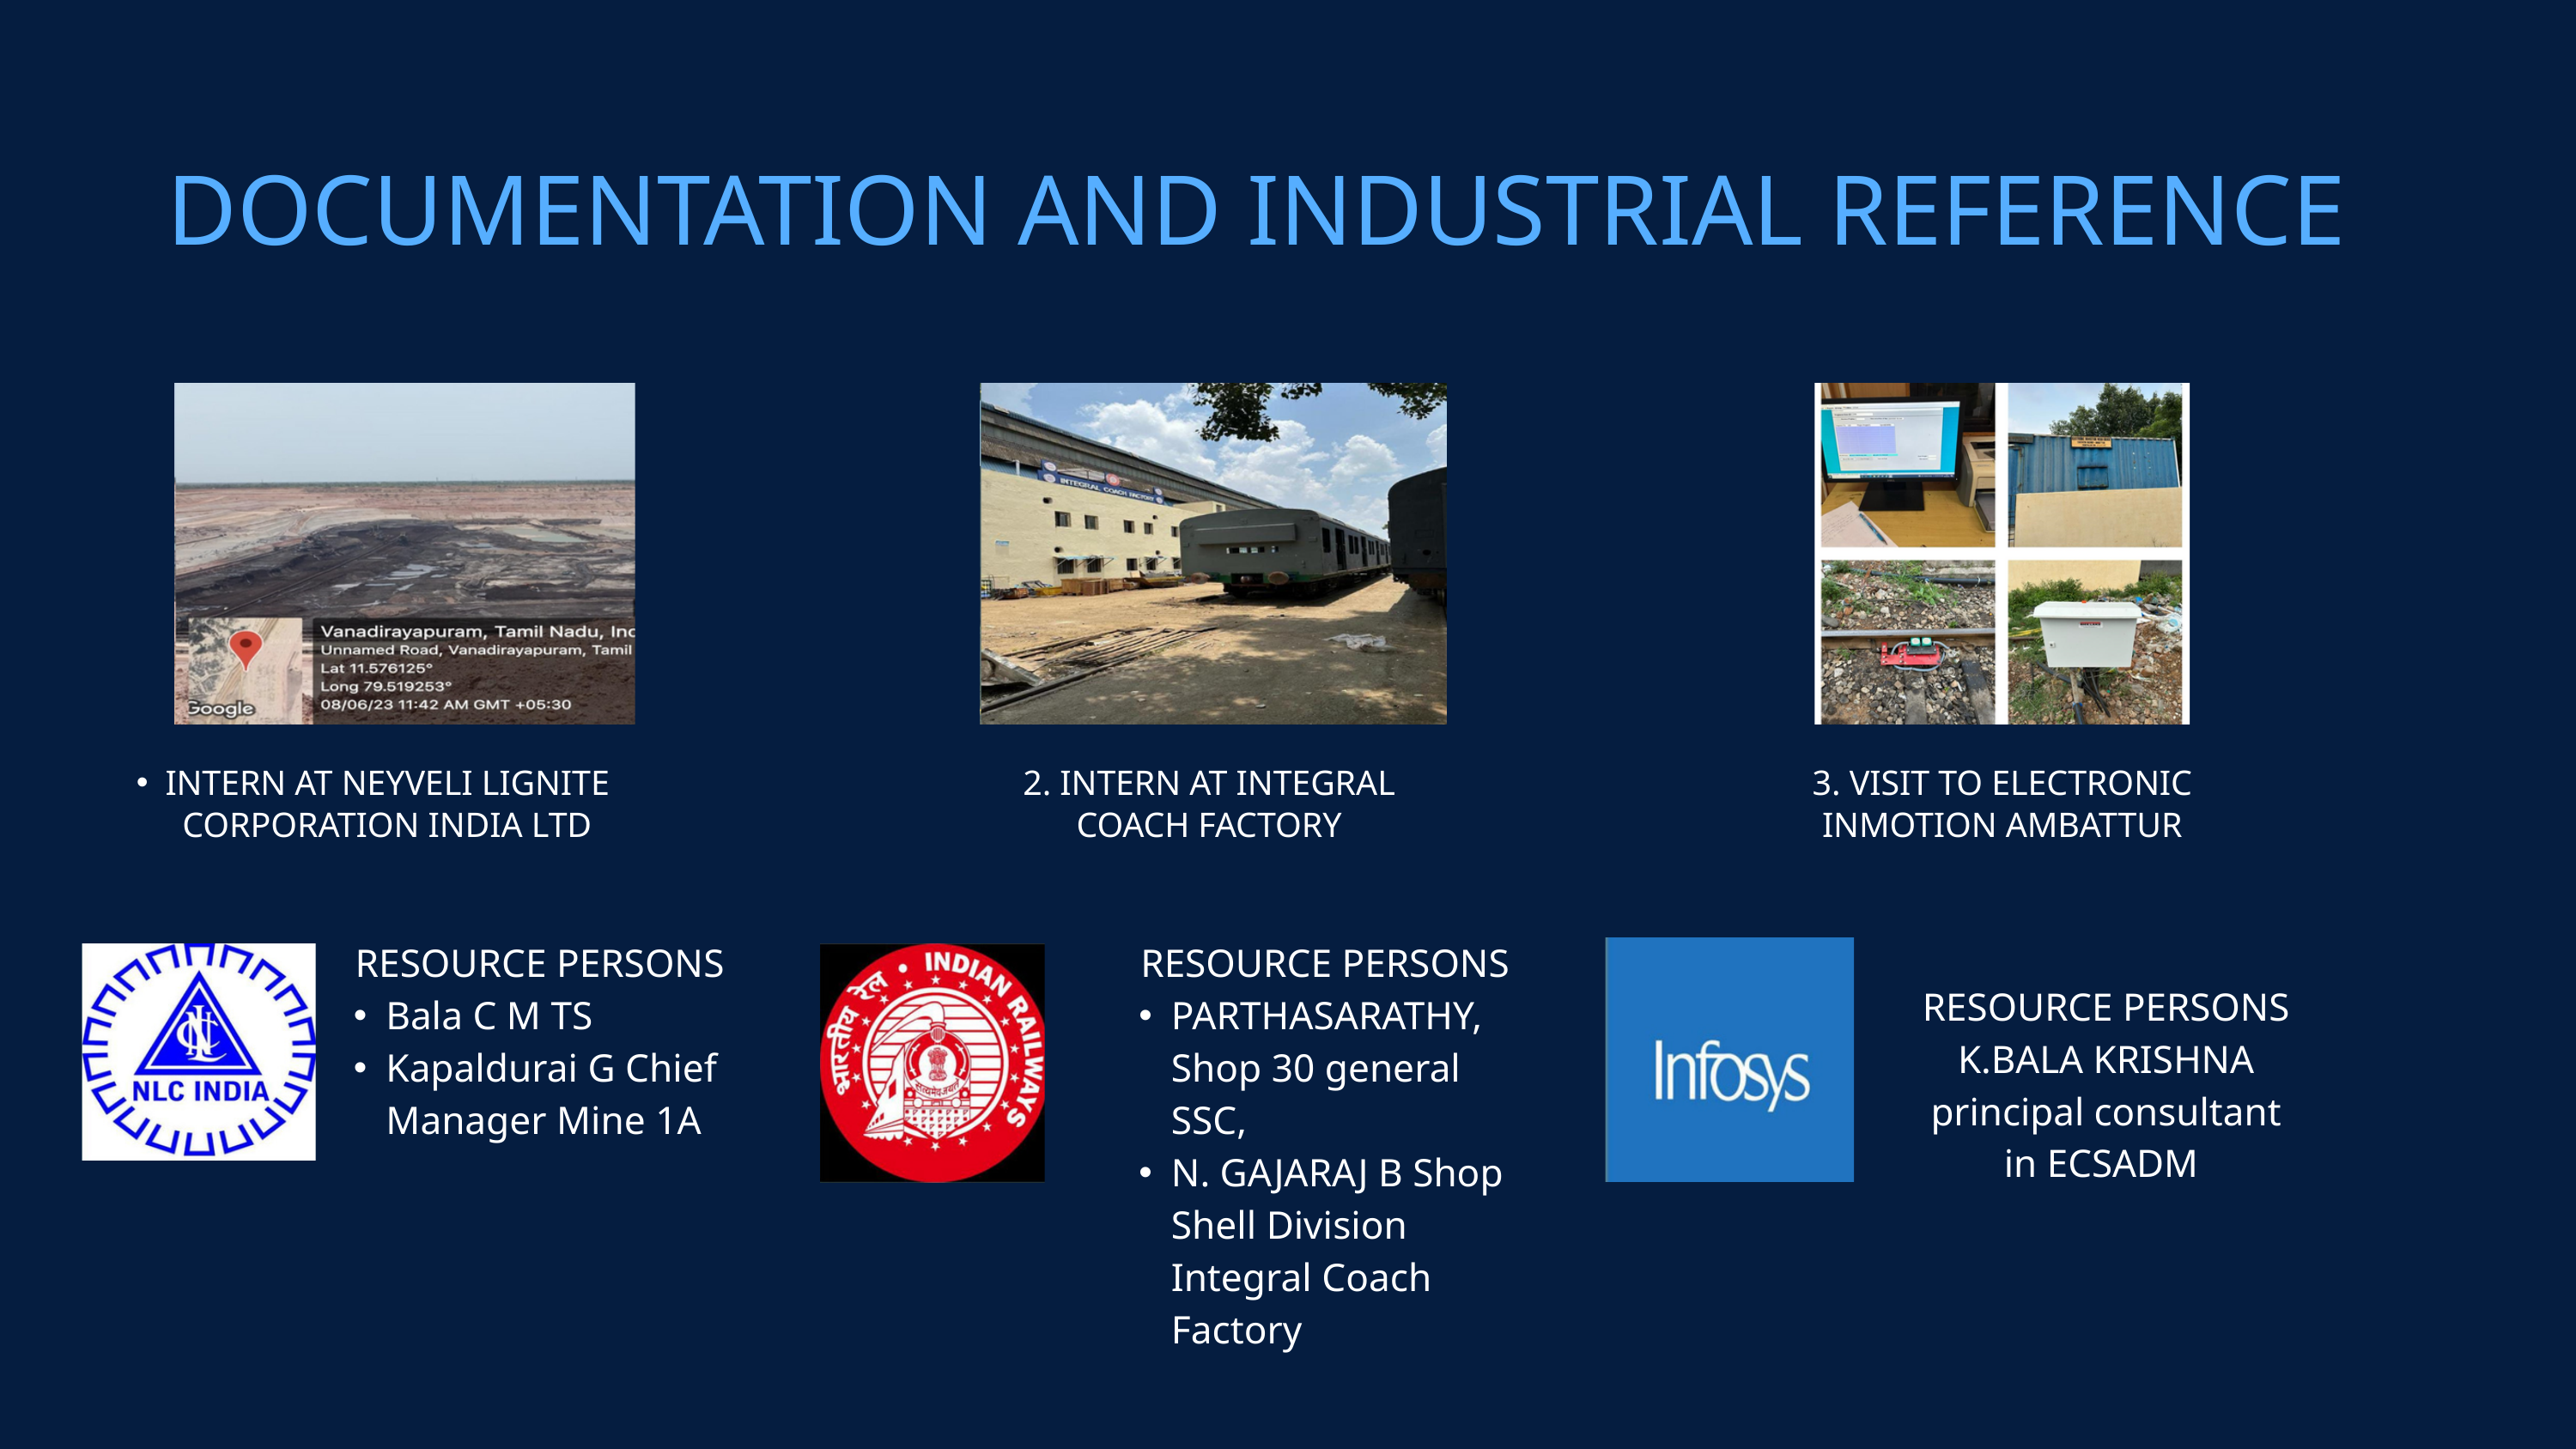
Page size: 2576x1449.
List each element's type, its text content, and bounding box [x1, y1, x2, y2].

text_box RESOURCE PERSONS K.BALA KRISHNA principal consultant in ECSADM [1916, 976, 2297, 1185]
text_box [820, 943, 1045, 1183]
text_box [82, 943, 316, 1161]
text_box [174, 383, 635, 724]
text_box RESOURCE PERSONS PARTHASARATHY, Shop 30 general SSC, N. GAJARAJ B Shop Shell Division Integral Coach Factory [1106, 932, 1544, 1398]
text_box 3. VISIT TO ELECTRONIC INMOTION AMBATTUR [1783, 761, 2221, 844]
text_box DOCUMENTATION AND INDUSTRIAL REFERENCE [82, 131, 2432, 264]
text_box INTERN AT NEYVELI LIGNITE CORPORATION INDIA LTD [82, 761, 635, 844]
text_box [1814, 383, 2190, 724]
text_box 2. INTERN AT INTEGRAL COACH FACTORY [980, 761, 1438, 844]
text_box [980, 383, 1447, 724]
text_box [1605, 937, 1855, 1182]
text_box RESOURCE PERSONS Bala C M TS Kapaldurai G Chief Manager Mine 1A [321, 932, 758, 1195]
